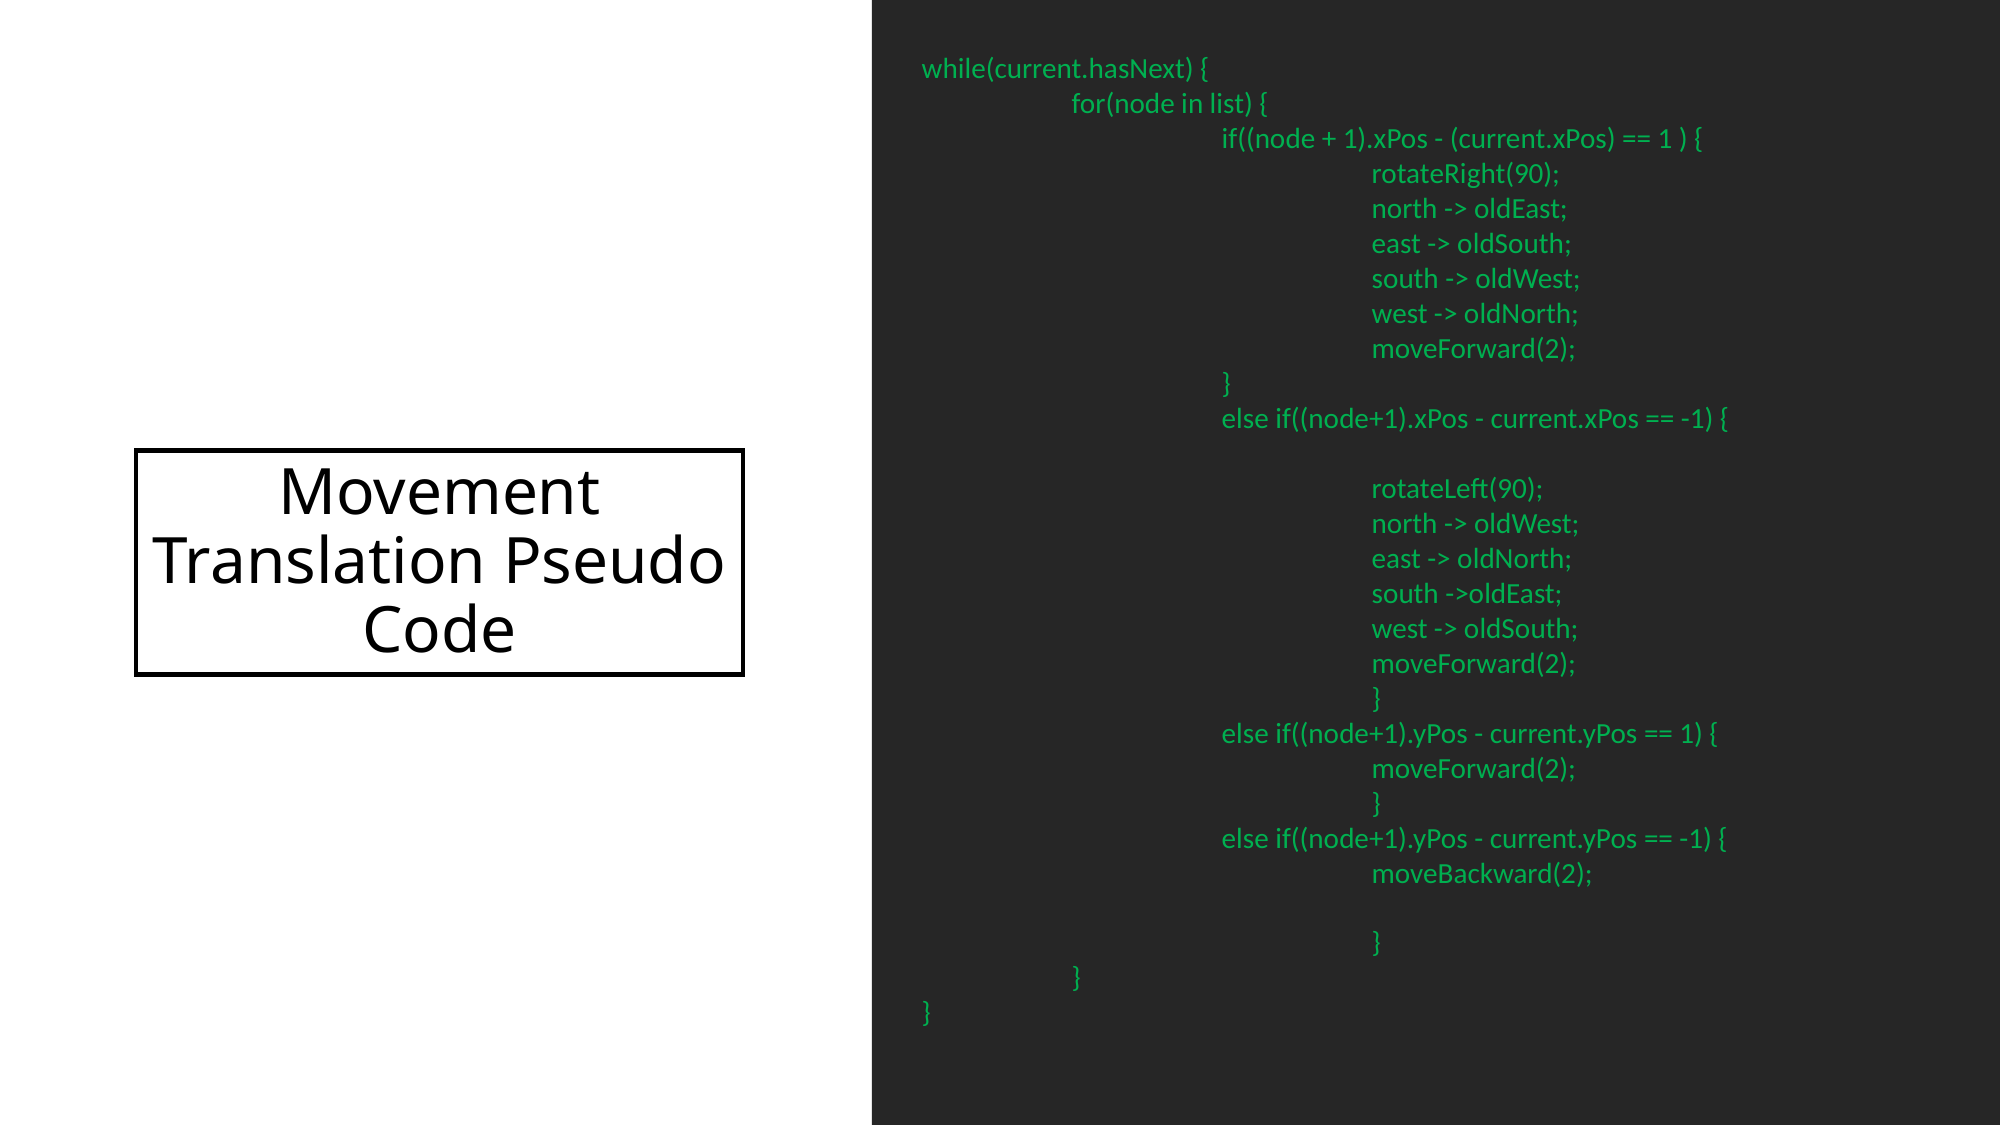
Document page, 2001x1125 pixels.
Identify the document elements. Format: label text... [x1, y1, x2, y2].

text_box while(current.hasNext) { for(node in list) { if((node + 1).xPos - (current.xPos) == 1 ) { rotateRight(90); north -> oldEast; east -> oldSouth; south -> oldWest; west -> oldNorth; moveForward(2); } else if((node+1).xPos - current.xPos == -1) { rotateLeft(90); north -> oldWest; east -> oldNorth; south ->oldEast; west -> oldSouth; moveForward(2); } else if((node+1).yPos - current.yPos == 1) { moveForward(2); } else if((node+1).yPos - current.yPos == -1) { moveBackward(2); } } } [906, 42, 1965, 1037]
title Movement Translation Pseudo Code [136, 450, 743, 675]
text_box [871, 0, 2000, 1125]
